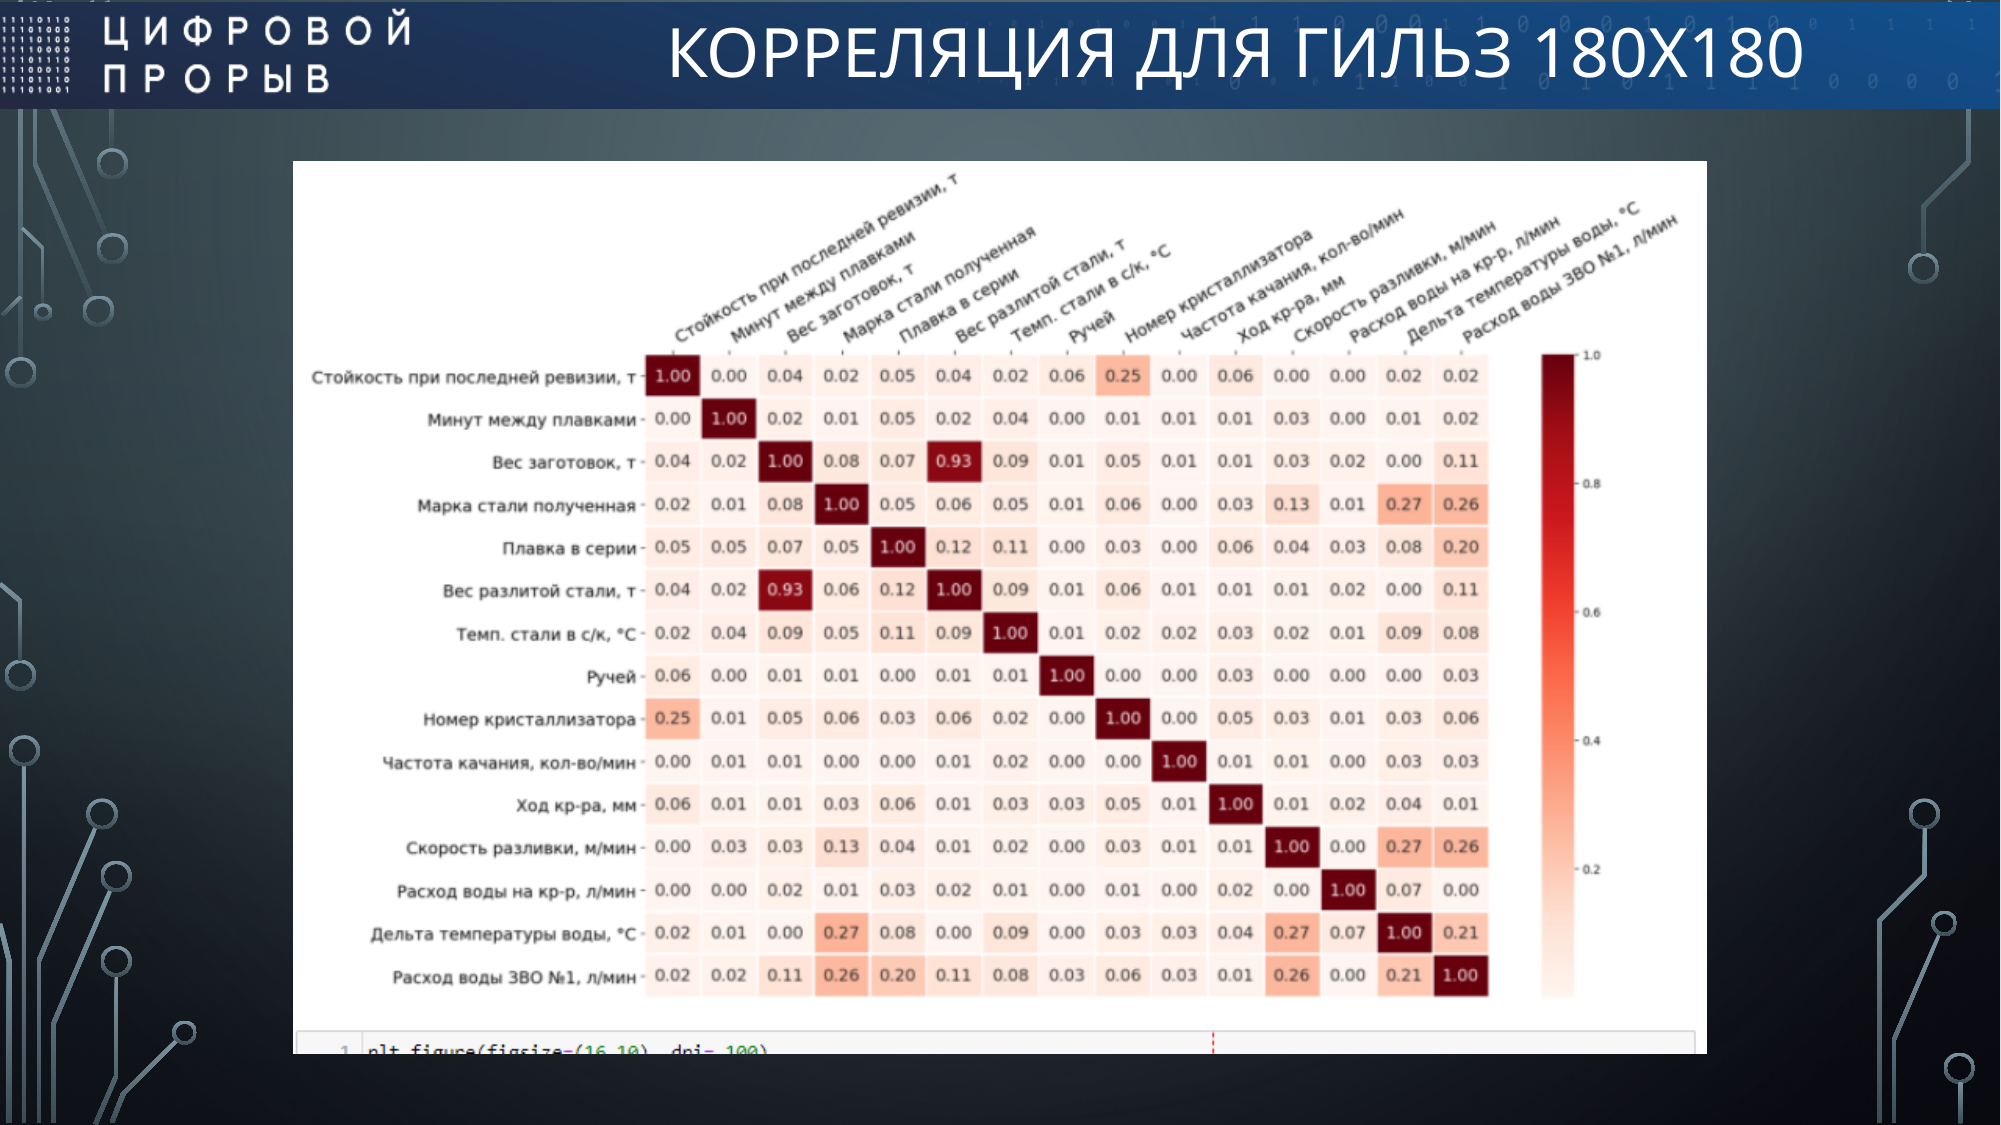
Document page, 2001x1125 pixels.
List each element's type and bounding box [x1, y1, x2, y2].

picture [293, 161, 1707, 1054]
picture [0, 2, 2000, 109]
